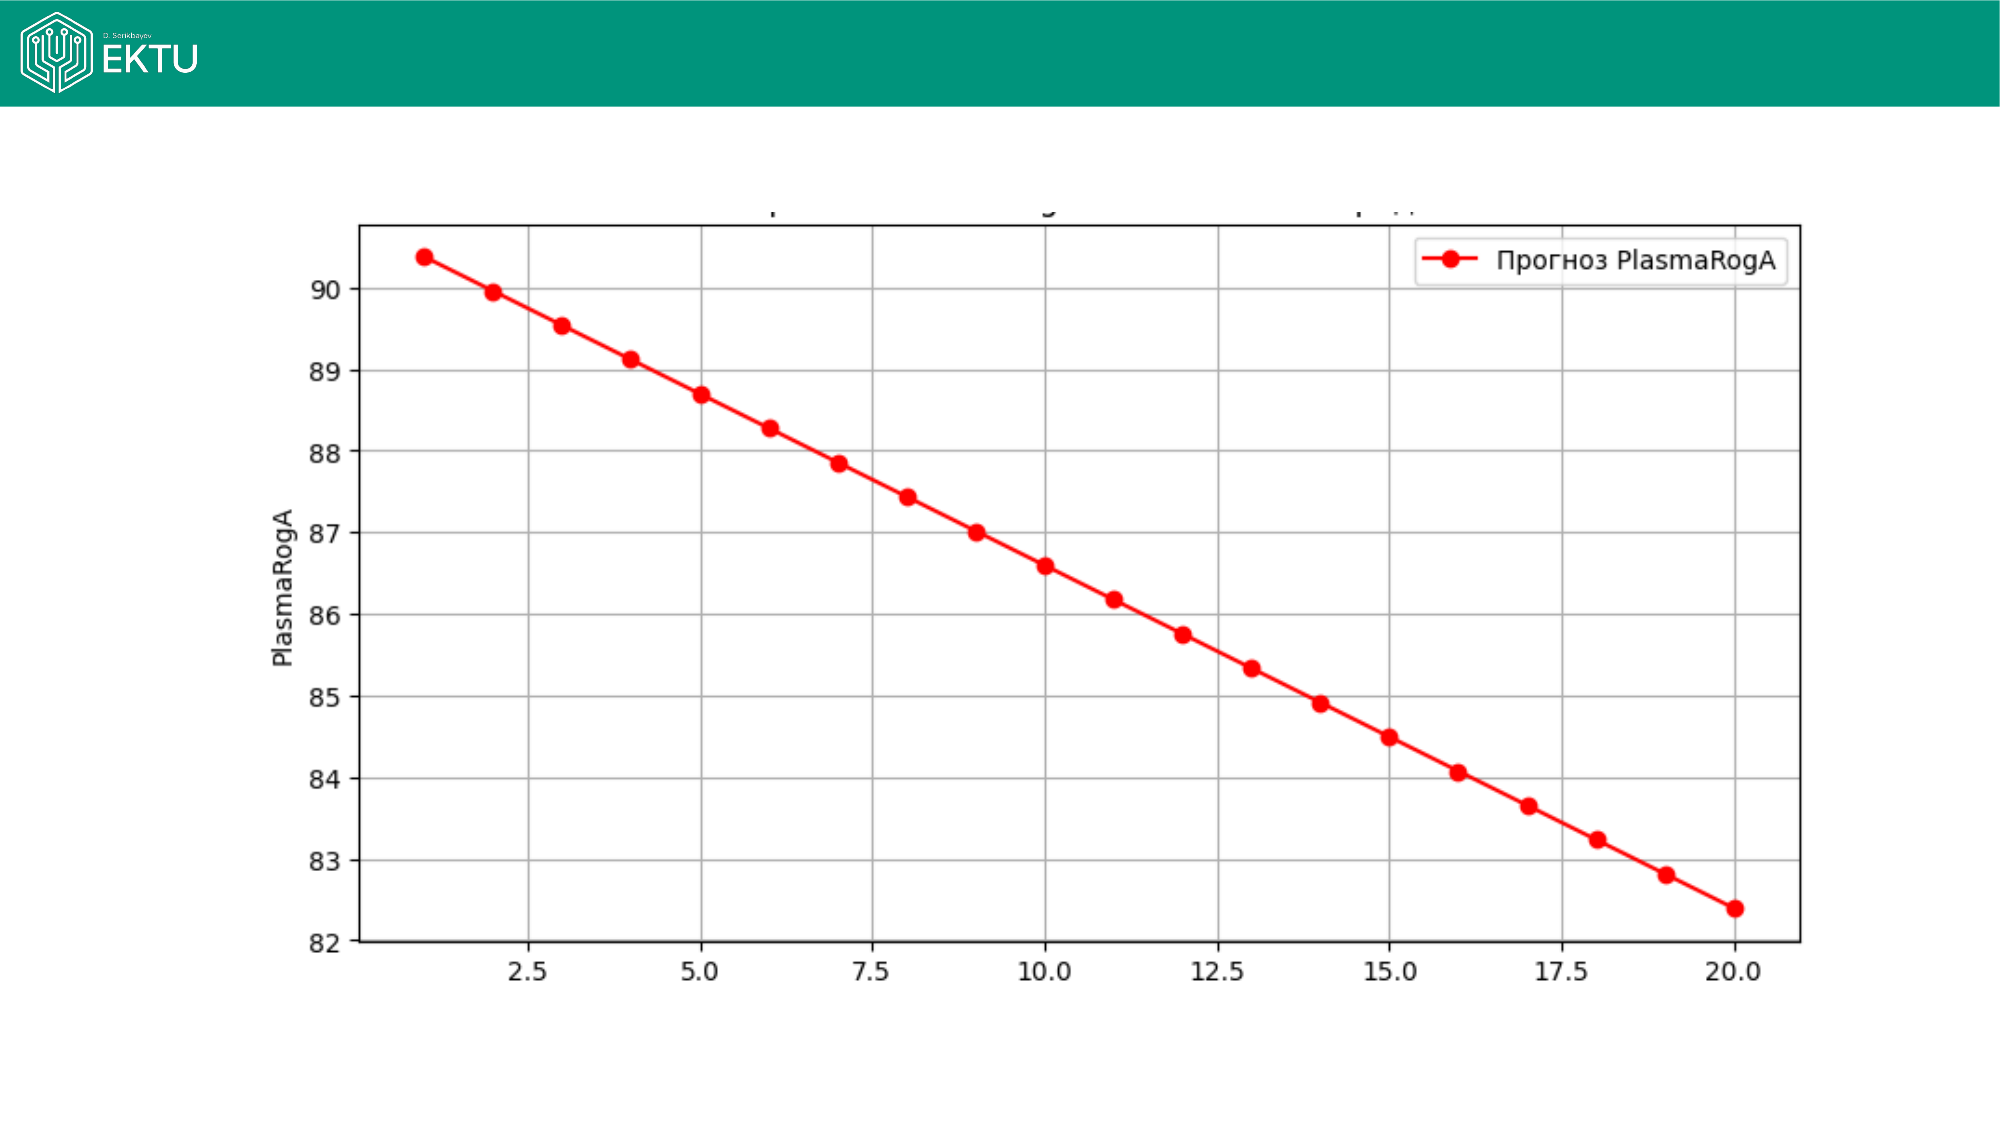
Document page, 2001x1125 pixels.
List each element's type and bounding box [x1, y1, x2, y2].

picture [266, 212, 1811, 992]
picture [0, 0, 219, 162]
